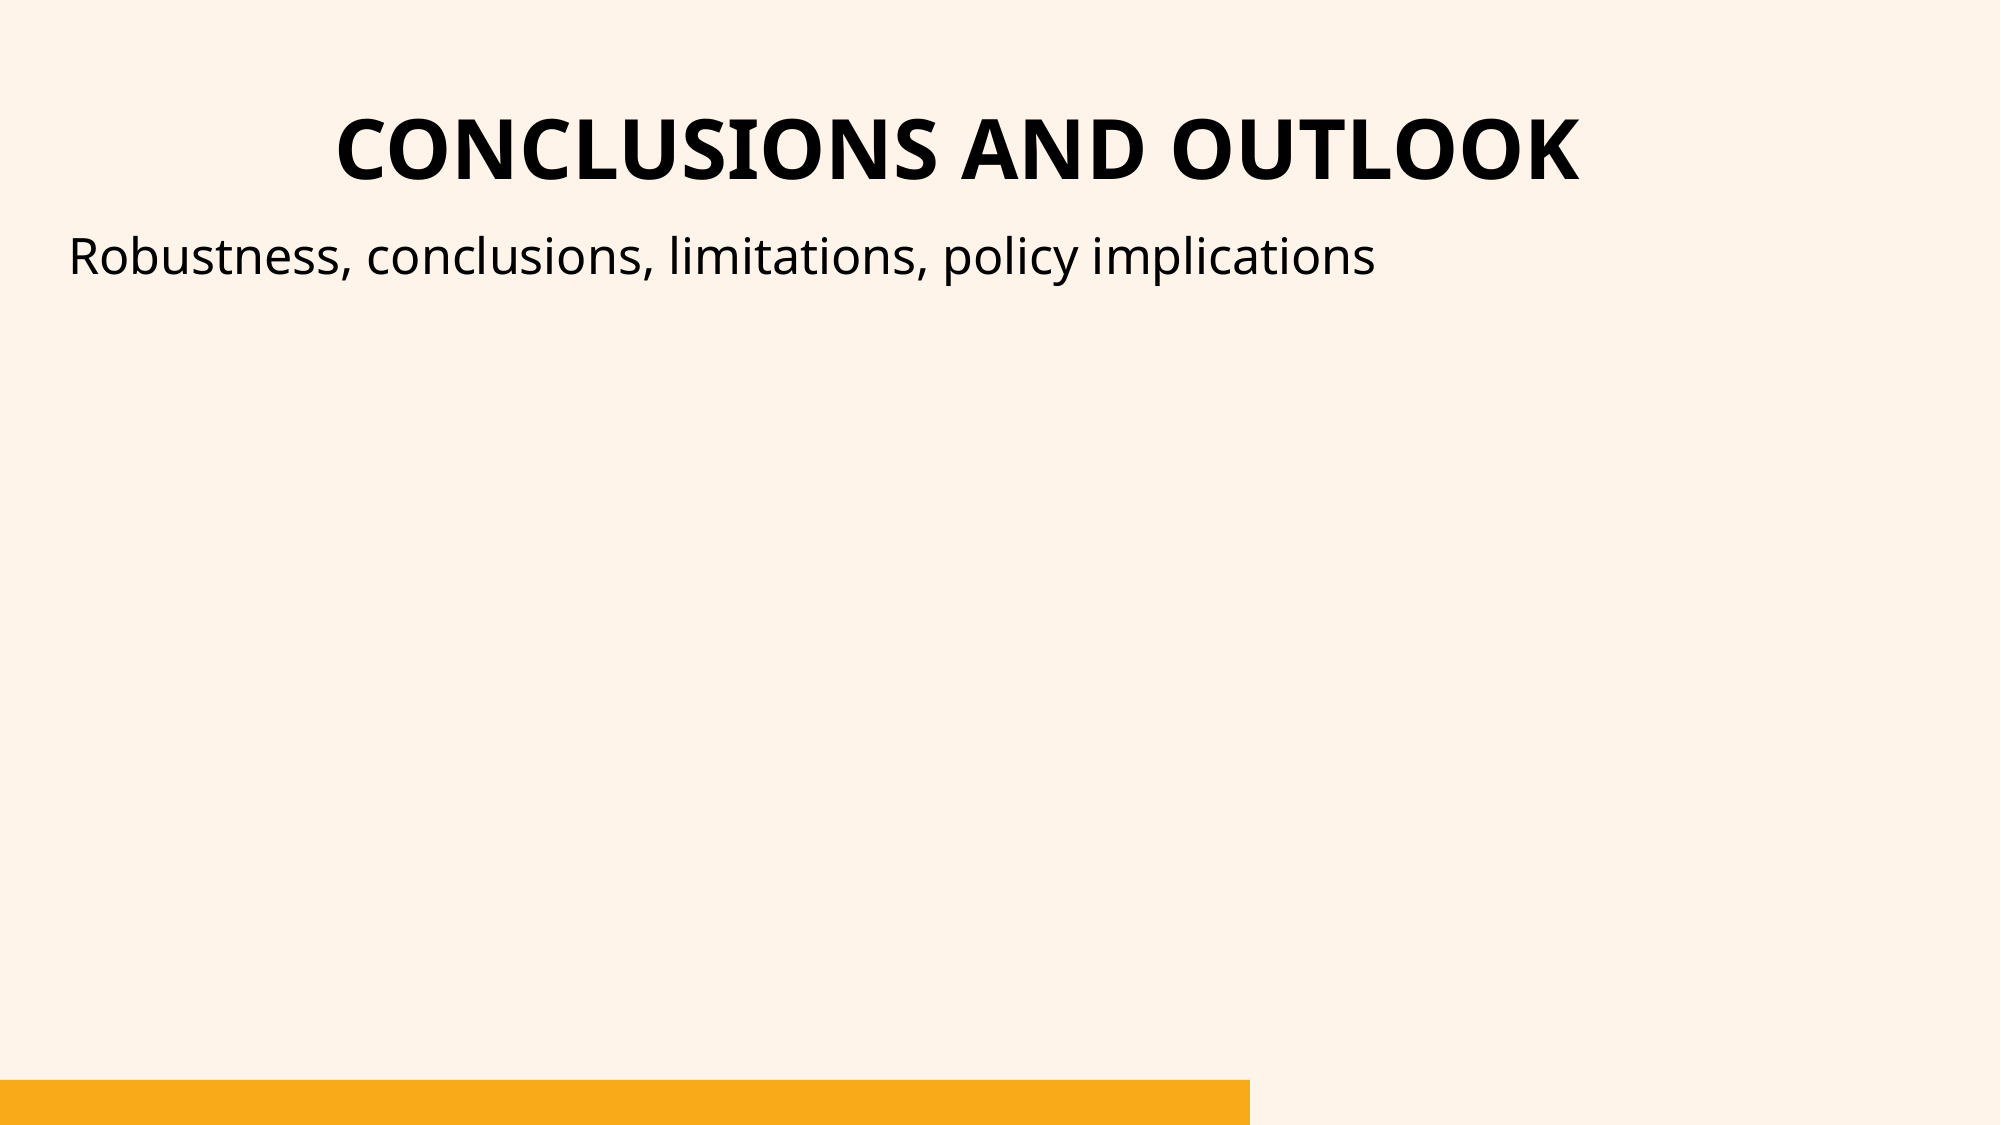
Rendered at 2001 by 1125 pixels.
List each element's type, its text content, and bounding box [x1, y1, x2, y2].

text_box Robustness, conclusions, limitations, policy implications [53, 224, 1541, 333]
title Conclusions and outlook [319, 77, 1681, 295]
